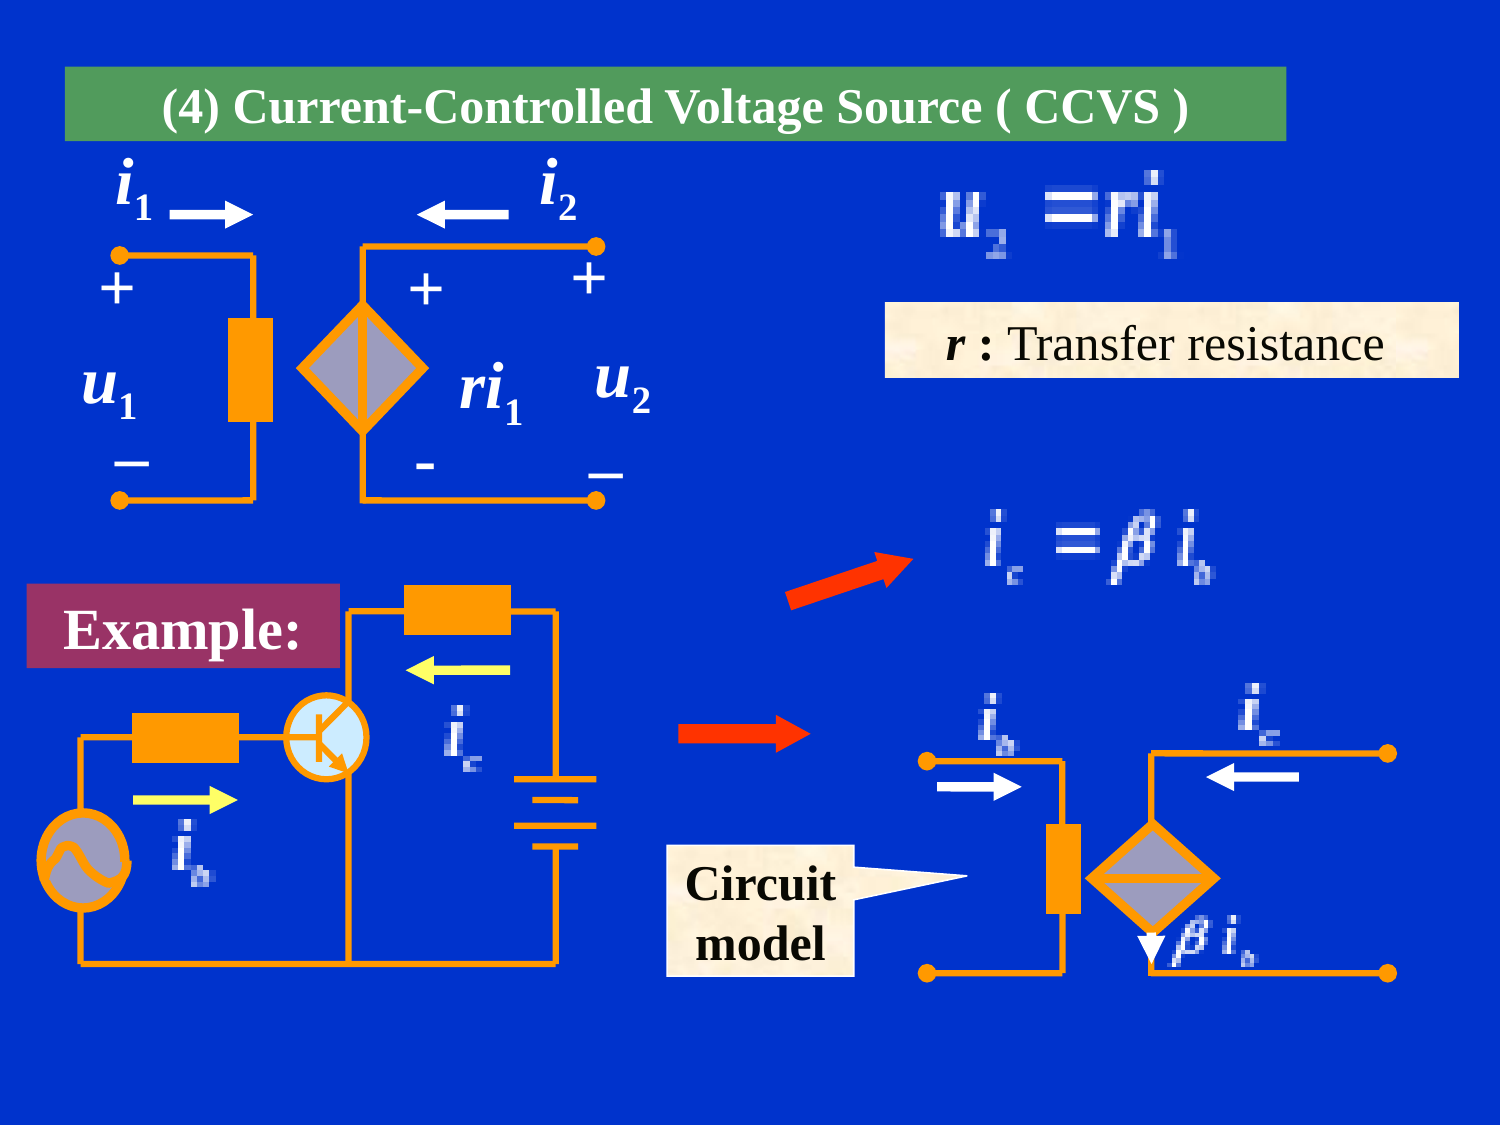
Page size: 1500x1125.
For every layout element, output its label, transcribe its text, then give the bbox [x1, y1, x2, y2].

text_box (4) Current-Controlled Voltage Source ( CCVS ) [64, 66, 1287, 142]
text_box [40, 585, 597, 965]
text_box Example: [26, 583, 340, 669]
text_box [926, 668, 1389, 977]
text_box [52, 135, 680, 504]
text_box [926, 148, 1192, 268]
text_box [679, 716, 810, 752]
text_box r : Transfer resistance [884, 302, 1459, 378]
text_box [974, 491, 1228, 598]
text_box Circuit model [667, 845, 921, 977]
text_box [785, 552, 912, 610]
